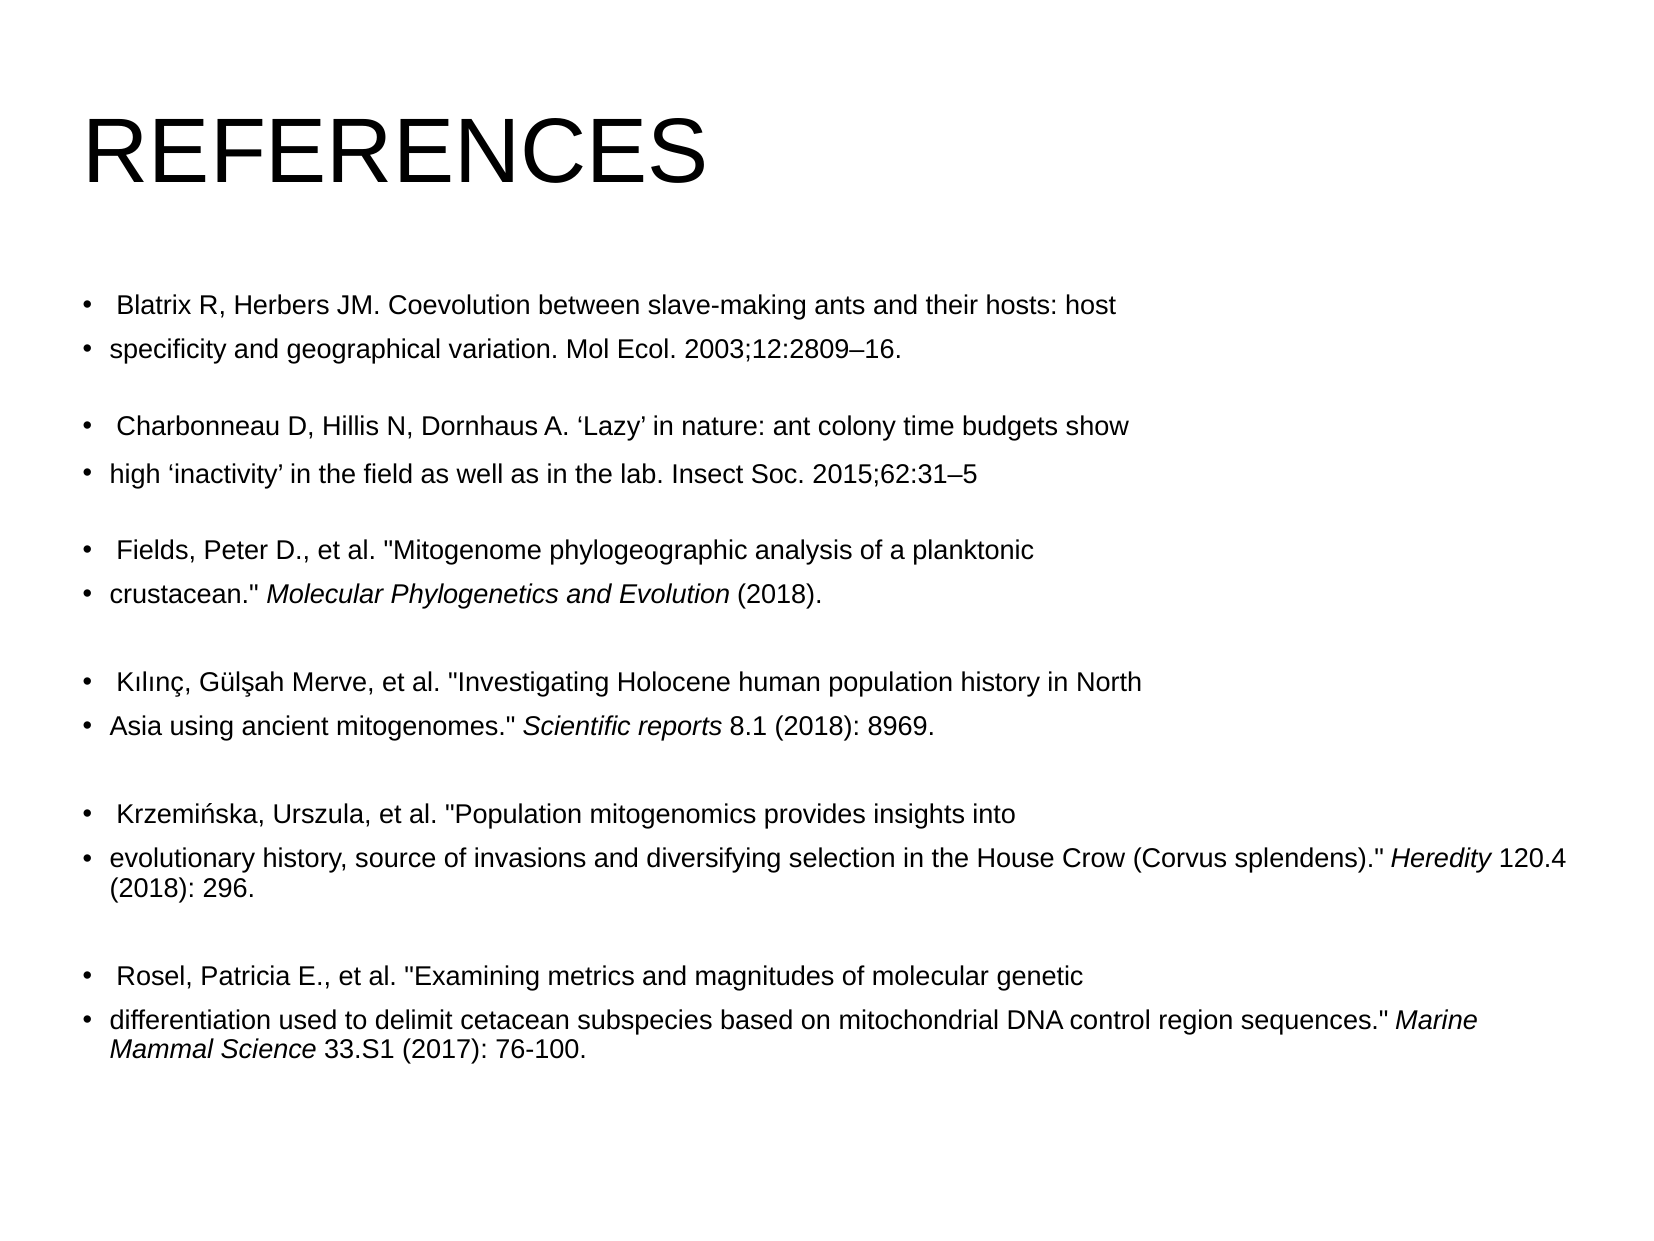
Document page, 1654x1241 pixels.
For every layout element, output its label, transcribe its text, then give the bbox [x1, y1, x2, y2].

subtitle Blatrix R, Herbers JM. Coevolution between slave-making ants and their hosts: host specificity and geographical variation. Mol Ecol. 2003;12:2809–16. Charbonneau D, Hillis N, Dornhaus A. ‘Lazy’ in nature: ant colony time budgets show high ‘inactivity’ in the field as well as in the lab. Insect Soc. 2015;62:31–5 Fields, Peter D., et al. "Mitogenome phylogeographic analysis of a planktonic crustacean." Molecular Phylogenetics and Evolution (2018). Kılınç, Gülşah Merve, et al. "Investigating Holocene human population history in North Asia using ancient mitogenomes." Scientific reports 8.1 (2018): 8969. Krzemińska, Urszula, et al. "Population mitogenomics provides insights into evolutionary history, source of invasions and diversifying selection in the House Crow (Corvus splendens)." Heredity 120.4 (2018): 296. Rosel, Patricia E., et al. "Examining metrics and magnitudes of molecular genetic differentiation used to delimit cetacean subspecies based on mitochondrial DNA control region sequences." Marine Mammal Science 33.S1 (2017): 76-100. [82, 290, 1571, 1139]
title REFERENCES [82, 49, 1571, 257]
